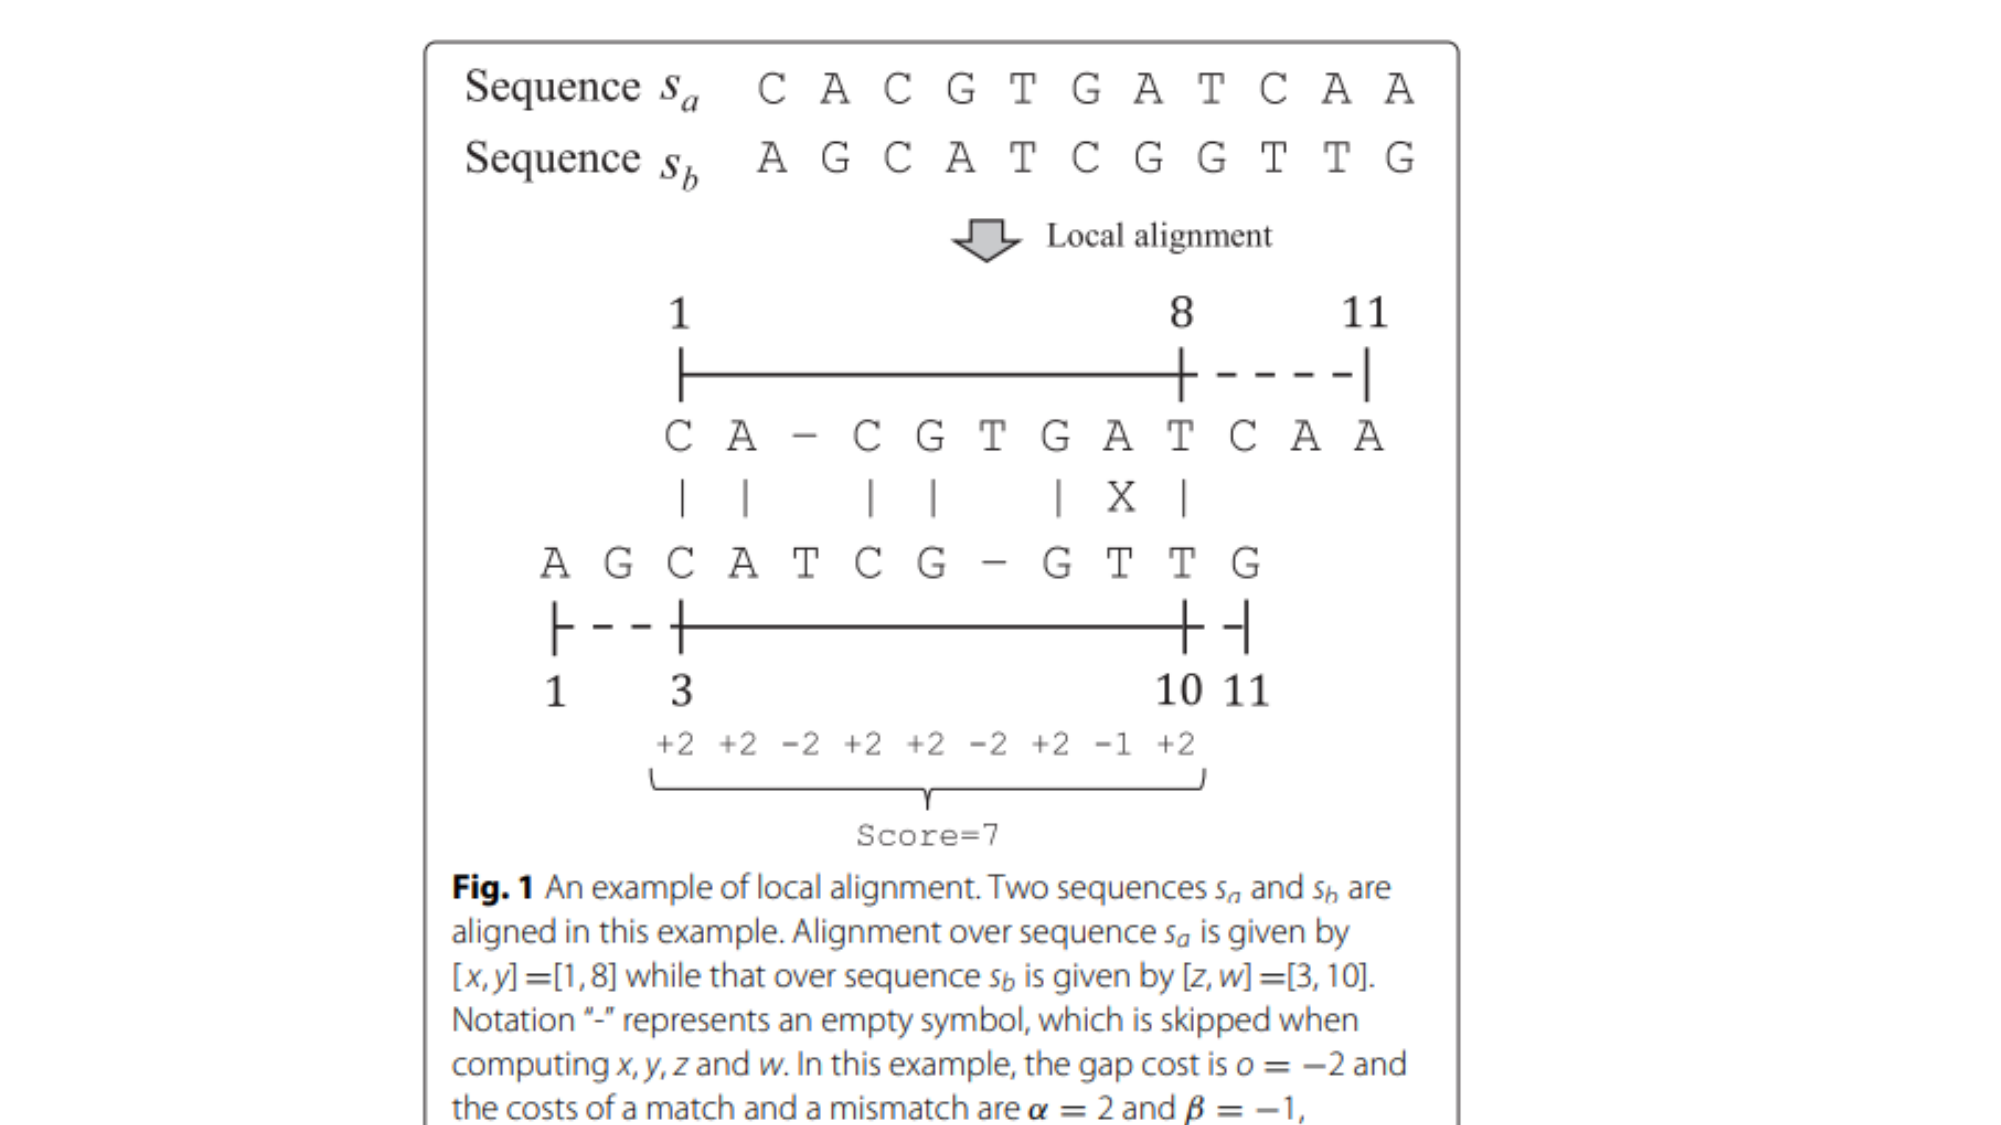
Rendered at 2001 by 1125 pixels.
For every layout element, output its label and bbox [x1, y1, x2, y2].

picture [395, 0, 1503, 1125]
